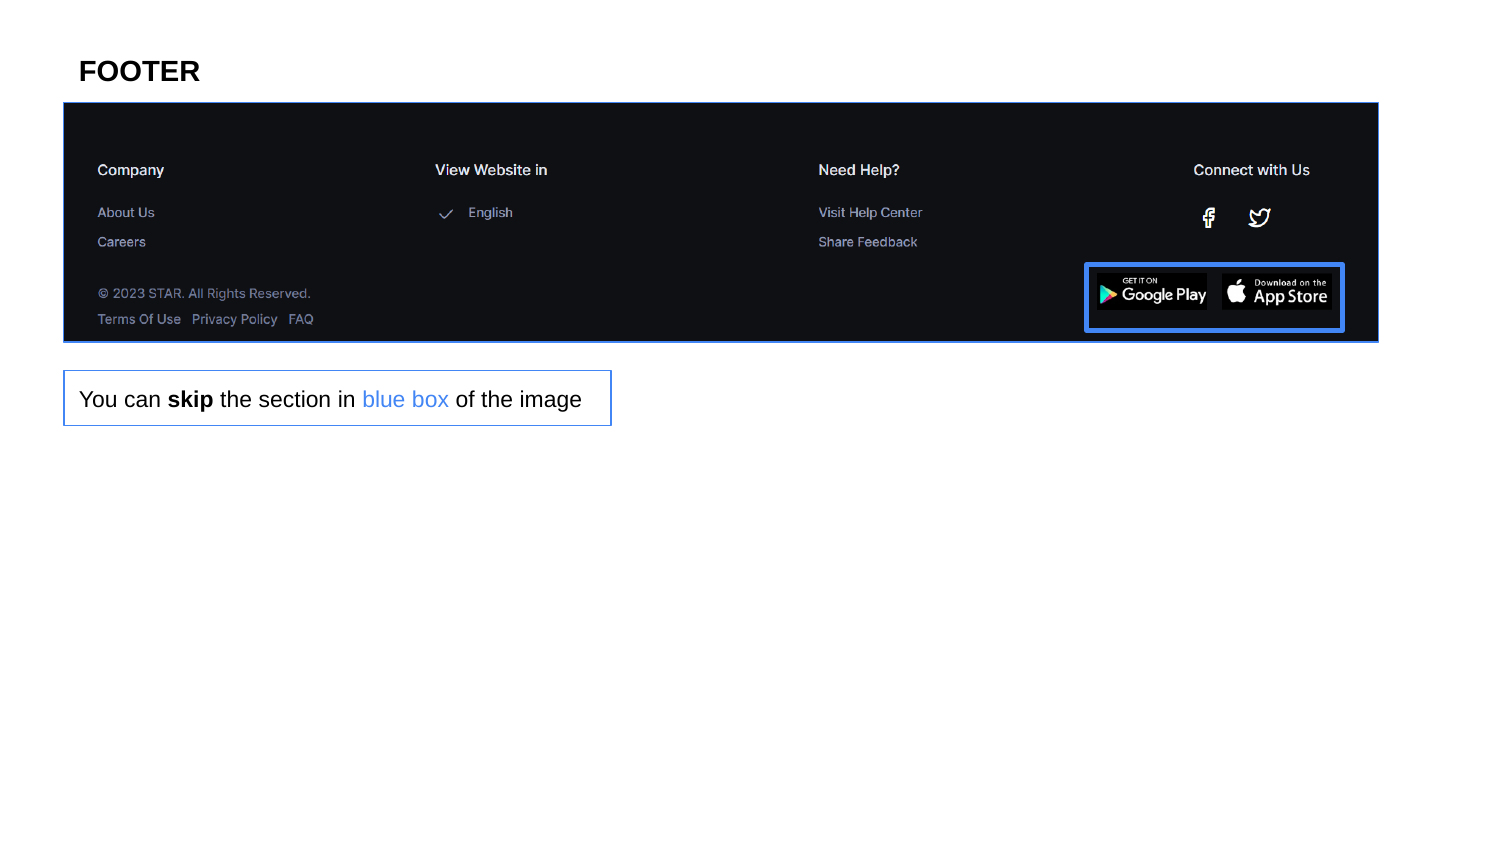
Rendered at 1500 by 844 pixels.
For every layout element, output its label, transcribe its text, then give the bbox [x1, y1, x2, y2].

text_box FOOTER [64, 37, 219, 101]
text_box You can skip the section in blue box of the image [64, 370, 611, 426]
picture [63, 102, 1378, 342]
